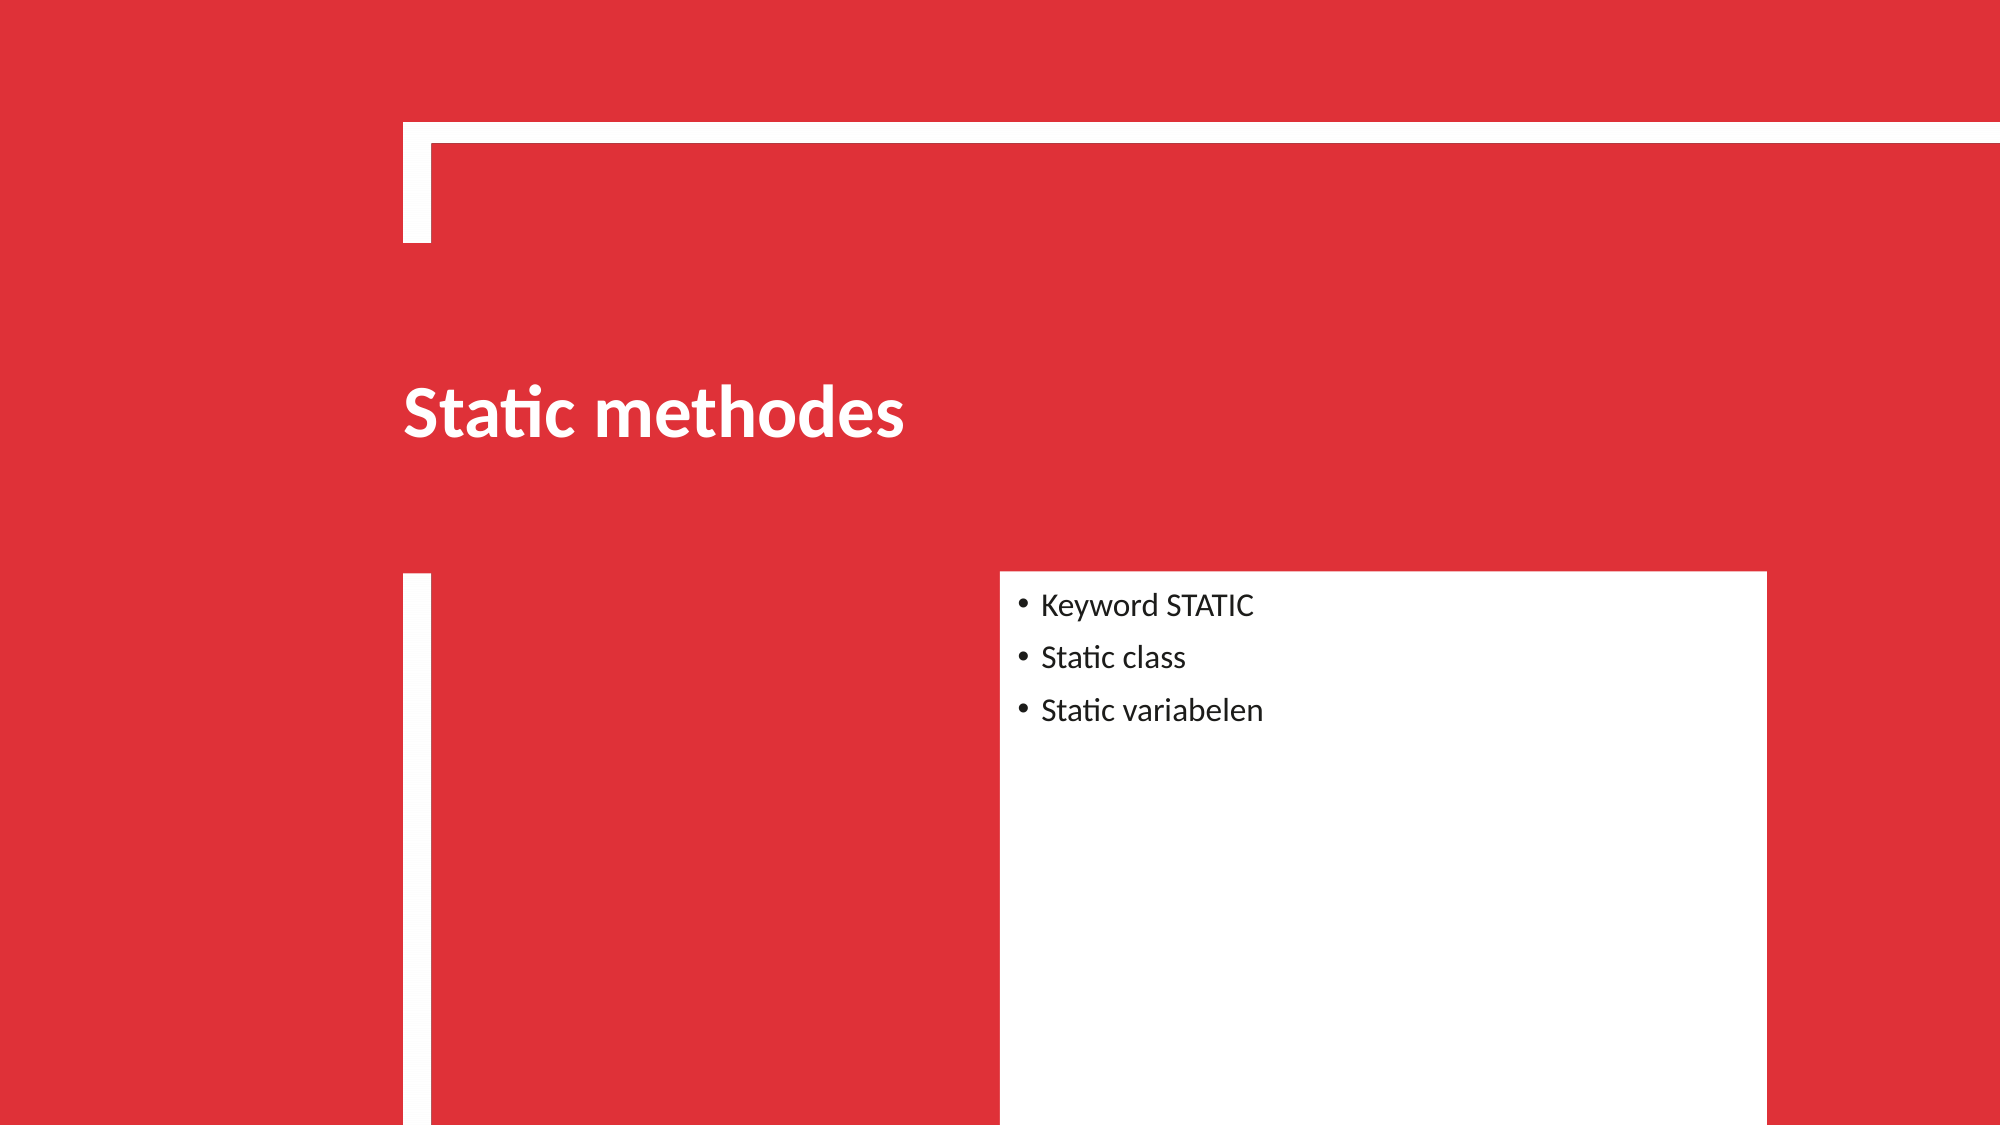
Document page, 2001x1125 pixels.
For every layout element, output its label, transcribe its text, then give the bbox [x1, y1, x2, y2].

picture [403, 122, 2000, 1125]
list Keyword STATIC Static class Static variabelen [999, 571, 1767, 1125]
title Static methodes [403, 244, 1280, 572]
picture [403, 572, 999, 1125]
